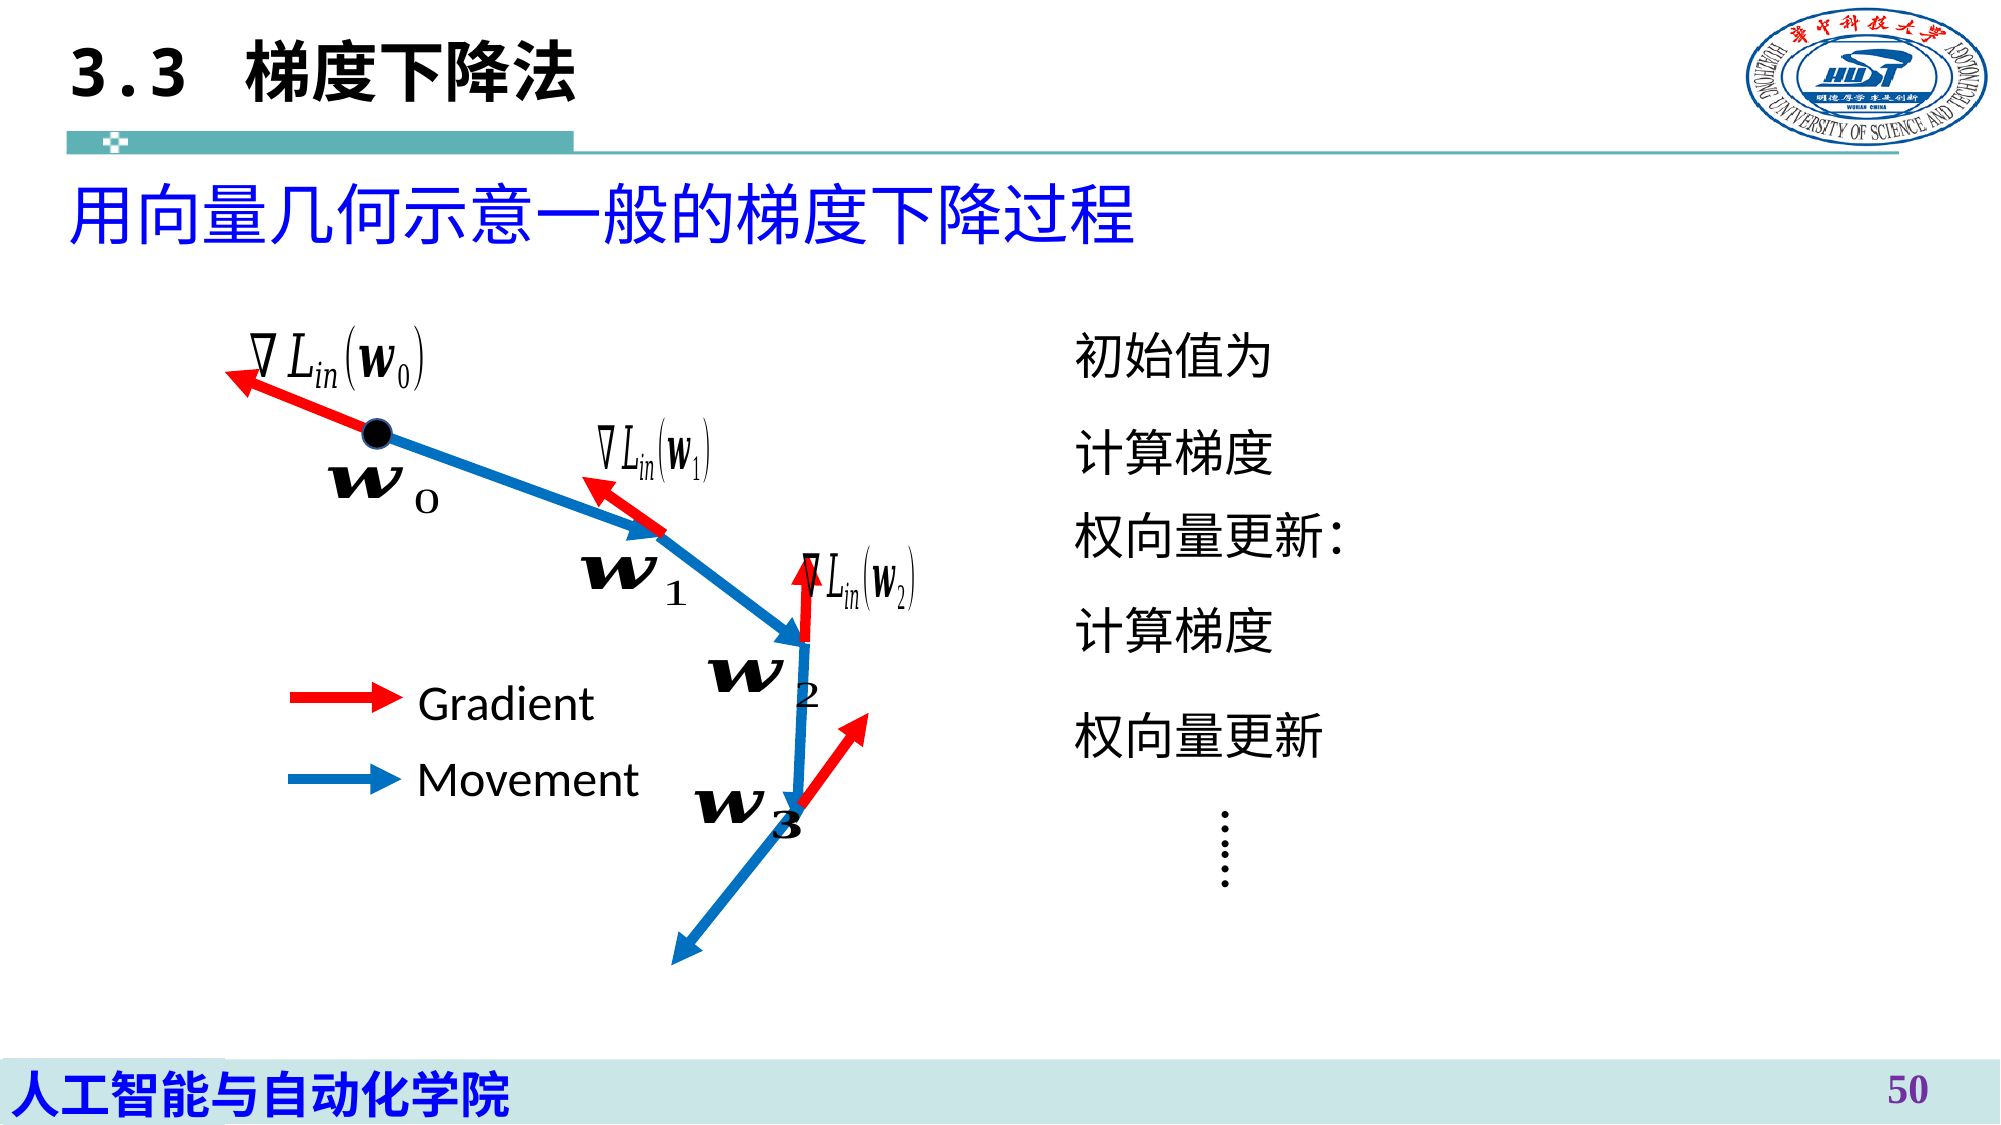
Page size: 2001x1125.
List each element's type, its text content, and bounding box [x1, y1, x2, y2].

text_box Movement [401, 739, 718, 815]
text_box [379, 434, 661, 537]
text_box 人工智能与自动化学院 [0, 1055, 835, 1125]
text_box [800, 712, 869, 806]
picture [1742, 7, 1993, 148]
text_box Gradient [403, 662, 719, 738]
text_box …… [1203, 794, 1289, 923]
text_box 3.3 梯度下降法 [53, 23, 1318, 116]
text_box 用向量几何示意一般的梯度下降过程 [53, 165, 1158, 261]
text_box [385, 421, 392, 432]
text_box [670, 805, 800, 966]
text_box [366, 444, 374, 449]
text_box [224, 371, 381, 435]
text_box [796, 643, 805, 715]
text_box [658, 535, 808, 649]
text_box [804, 553, 808, 643]
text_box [581, 476, 665, 535]
slide_number 50 [1816, 1054, 2000, 1114]
picture [103, 132, 128, 153]
picture [3, 1058, 225, 1125]
